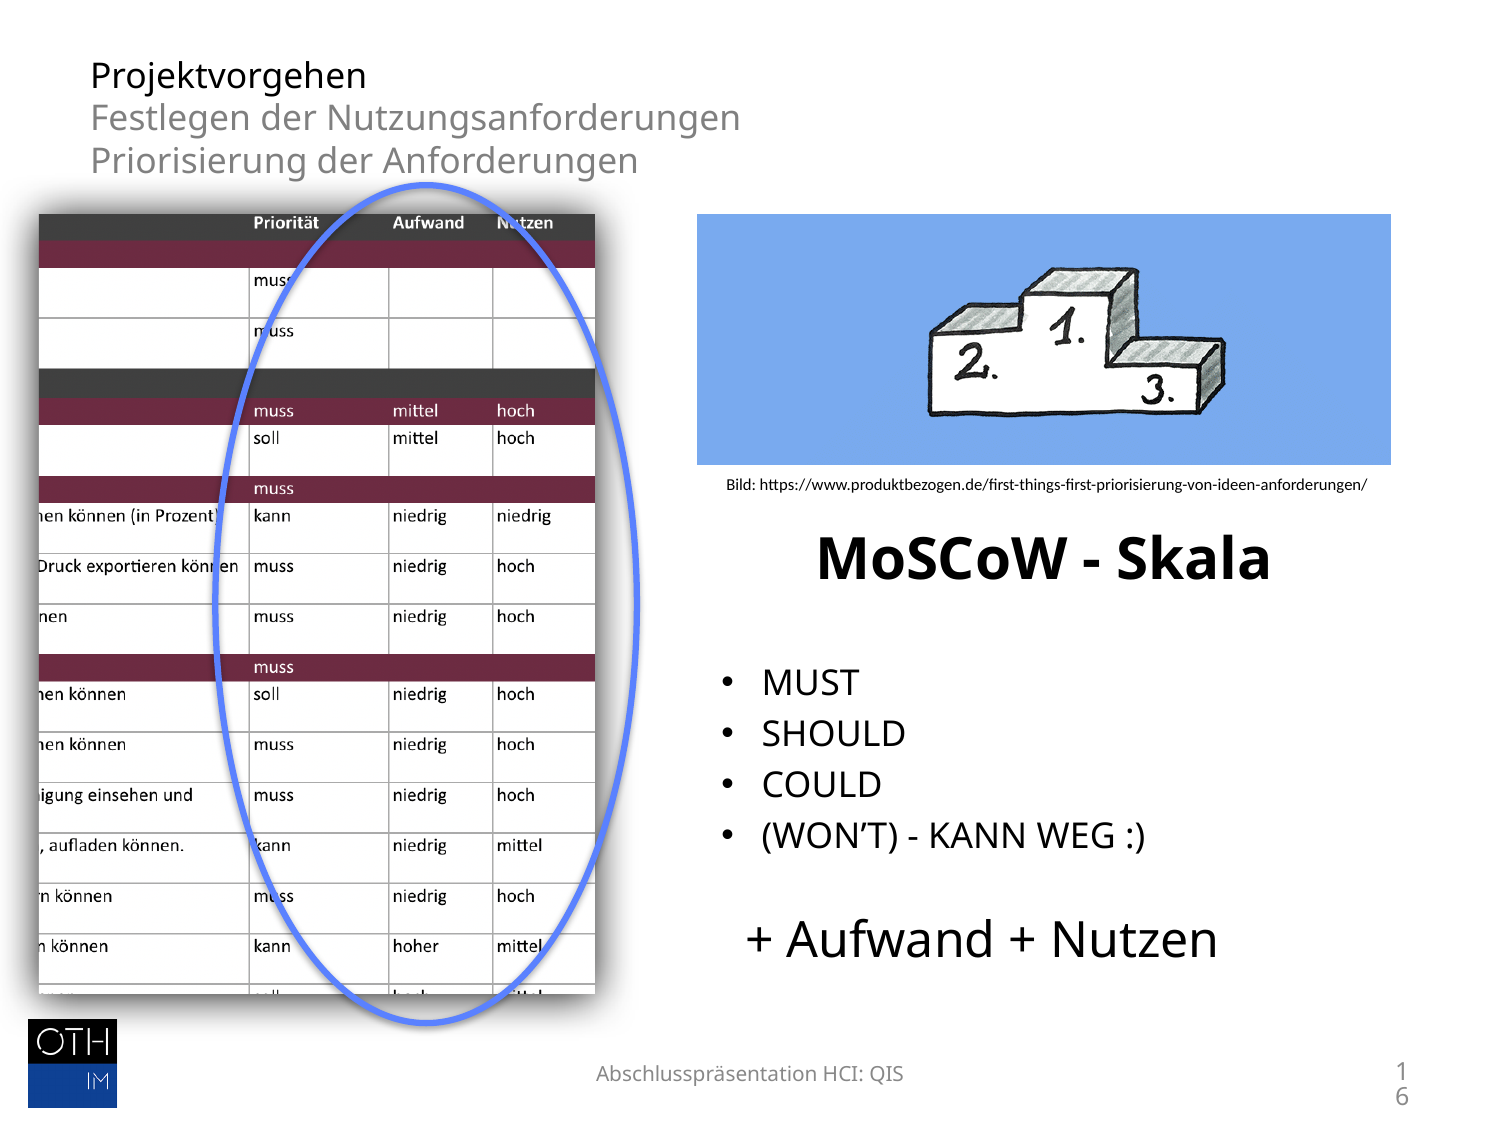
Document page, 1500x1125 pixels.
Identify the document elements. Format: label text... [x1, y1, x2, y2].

text_box MoSCoW - Skala [726, 513, 1361, 612]
picture [28, 1019, 119, 1108]
list MUST SHOULD COULD (WON’T) - KANN WEG :) [706, 651, 1382, 863]
slide_number 16 [1380, 1050, 1425, 1095]
text_box Abschlusspräsentation HCI: QIS [512, 1052, 988, 1093]
text_box + Aufwand + Nutzen [737, 899, 1294, 1016]
title Projektvorgehen Festlegen der Nutzungsanforderungen Priorisierung der Anforderungen [75, 45, 1458, 189]
text_box [360, 1002, 493, 1024]
picture [38, 214, 596, 994]
picture [696, 214, 1391, 465]
text_box [351, 185, 501, 212]
text_box Bild: https://www.produktbezogen.de/first-things-first-priorisierung-von-ideen-anforderungen/ [718, 466, 1394, 502]
text_box [600, 367, 637, 841]
